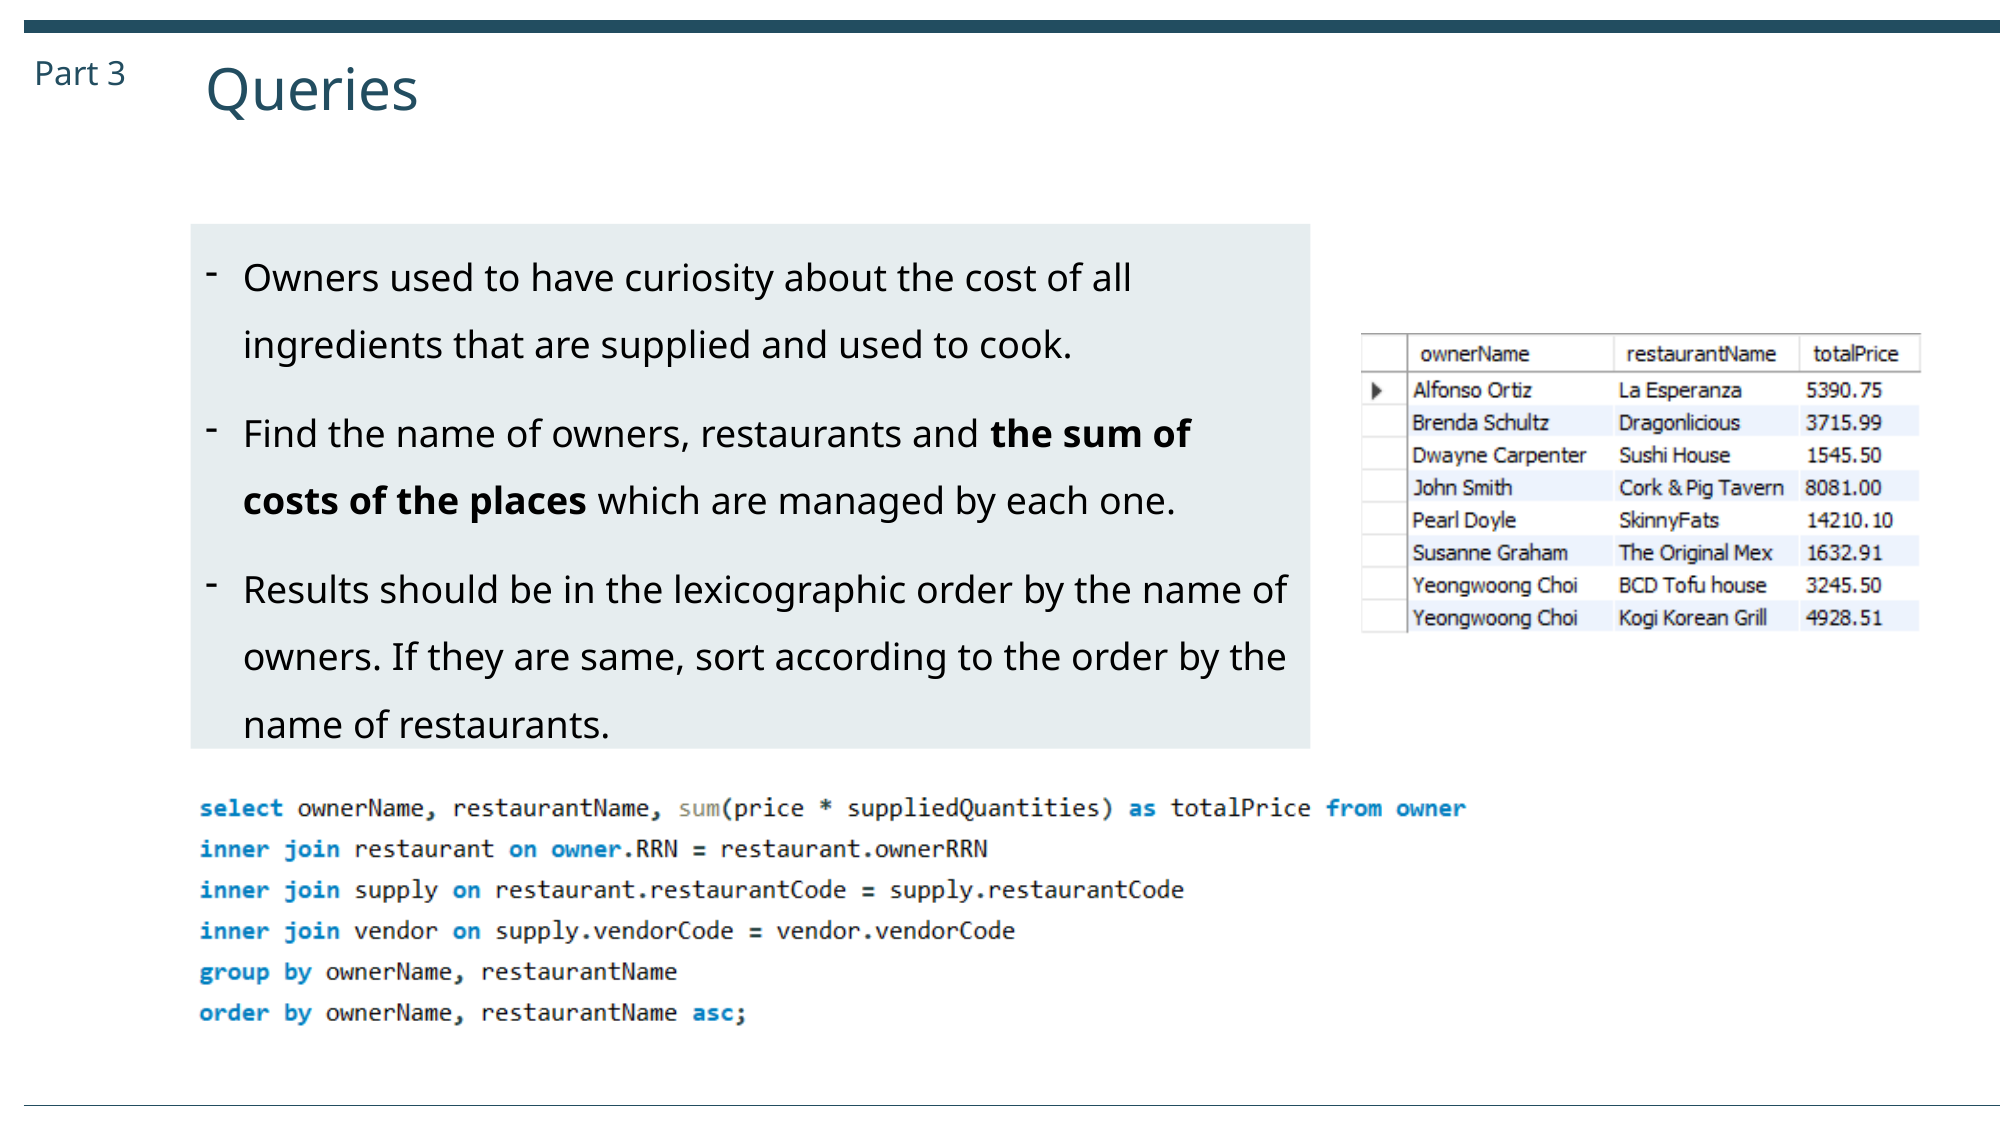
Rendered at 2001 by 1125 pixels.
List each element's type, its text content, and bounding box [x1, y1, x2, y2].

text_box Part 3 [19, 44, 142, 100]
text_box Queries [190, 44, 1506, 130]
picture [190, 796, 1479, 1032]
picture [1361, 333, 1931, 641]
text_box Owners used to have curiosity about the cost of all ingredients that are supplied and used to cook. Find the name of owners, restaurants and the sum of costs of the places which are managed by each one. Results should be in the lexicographic order by the name of owners. If they are same, sort according to the order by the name of restaurants. [190, 223, 1311, 749]
